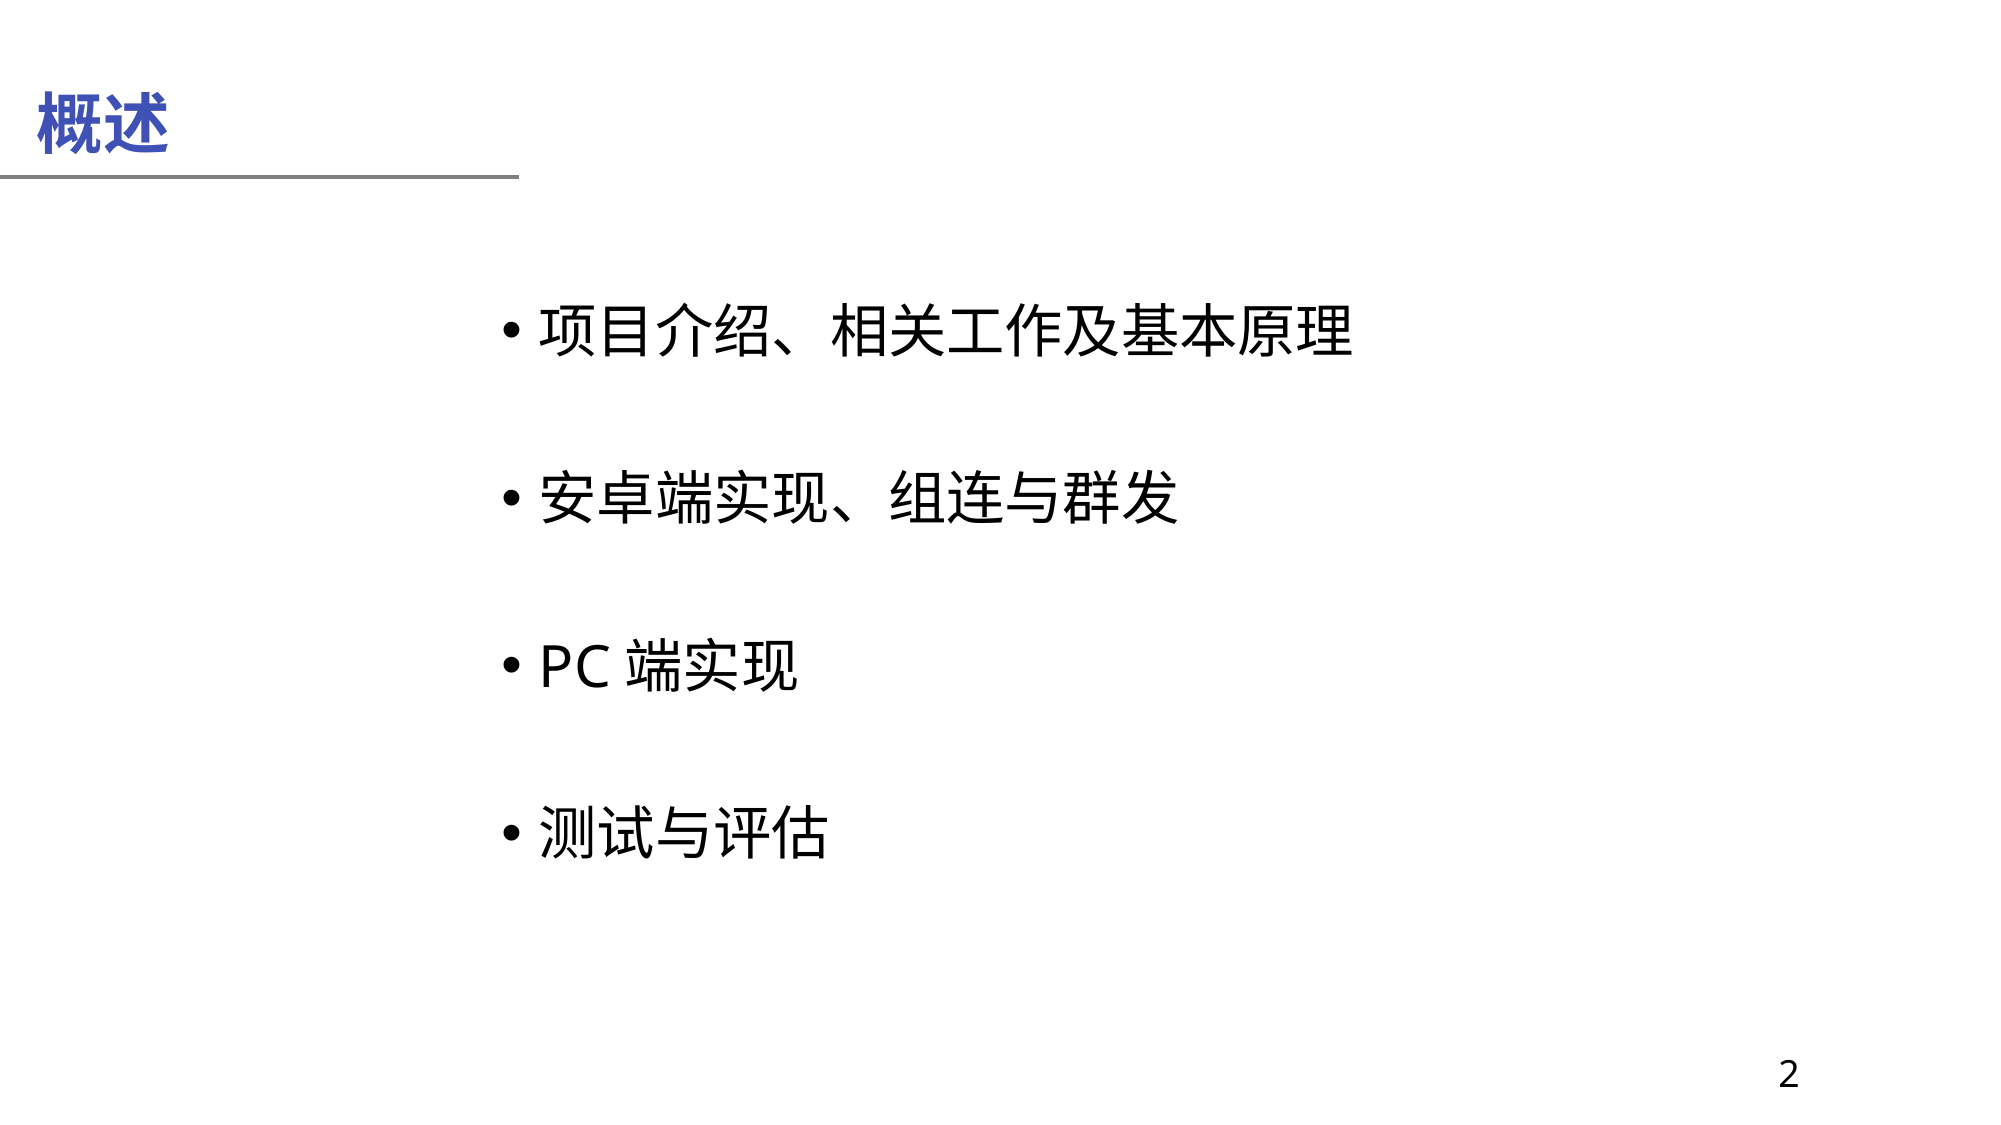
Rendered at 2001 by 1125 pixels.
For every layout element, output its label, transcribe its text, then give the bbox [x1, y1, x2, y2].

slide_number 2 [1412, 1042, 1863, 1103]
list 项目介绍、相关工作及基本原理 安卓端实现、组连与群发 PC端实现 测试与评估 [486, 294, 1839, 1012]
text_box 概述 [22, 74, 543, 170]
